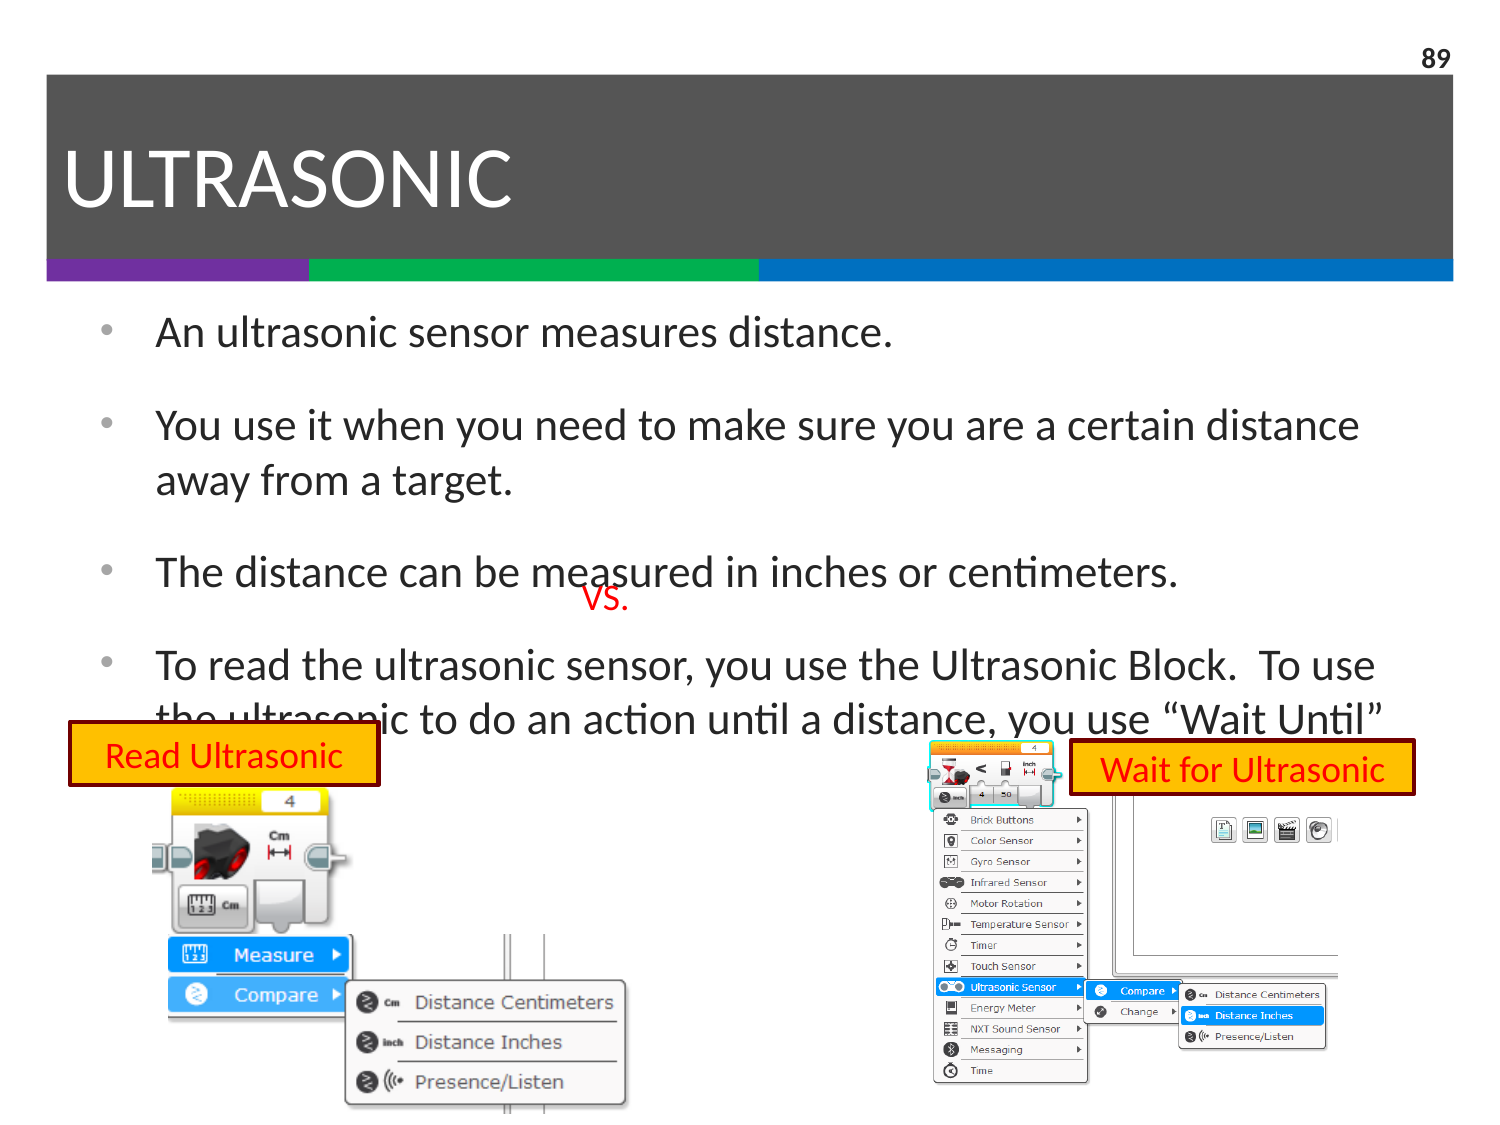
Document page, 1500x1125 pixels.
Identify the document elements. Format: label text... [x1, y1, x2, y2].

text_box VS. [567, 566, 723, 626]
picture [151, 773, 632, 1114]
list An ultrasonic sensor measures distance. You use it when you need to make sure you are a certain distance away from a target. The distance can be measured in inches or centimeters. To read the ultrasonic sensor, you use the Ultrasonic Block. To use the ultrasonic to do an action until a distance, you use “Wait Until” [85, 294, 1438, 817]
title ULTRASONIC [47, 89, 1455, 257]
text_box Read Ultrasonic [68, 720, 381, 787]
slide_number 89 [1362, 27, 1466, 87]
text_box Wait for Ultrasonic [1340, 738, 1416, 796]
picture [926, 737, 1339, 1097]
